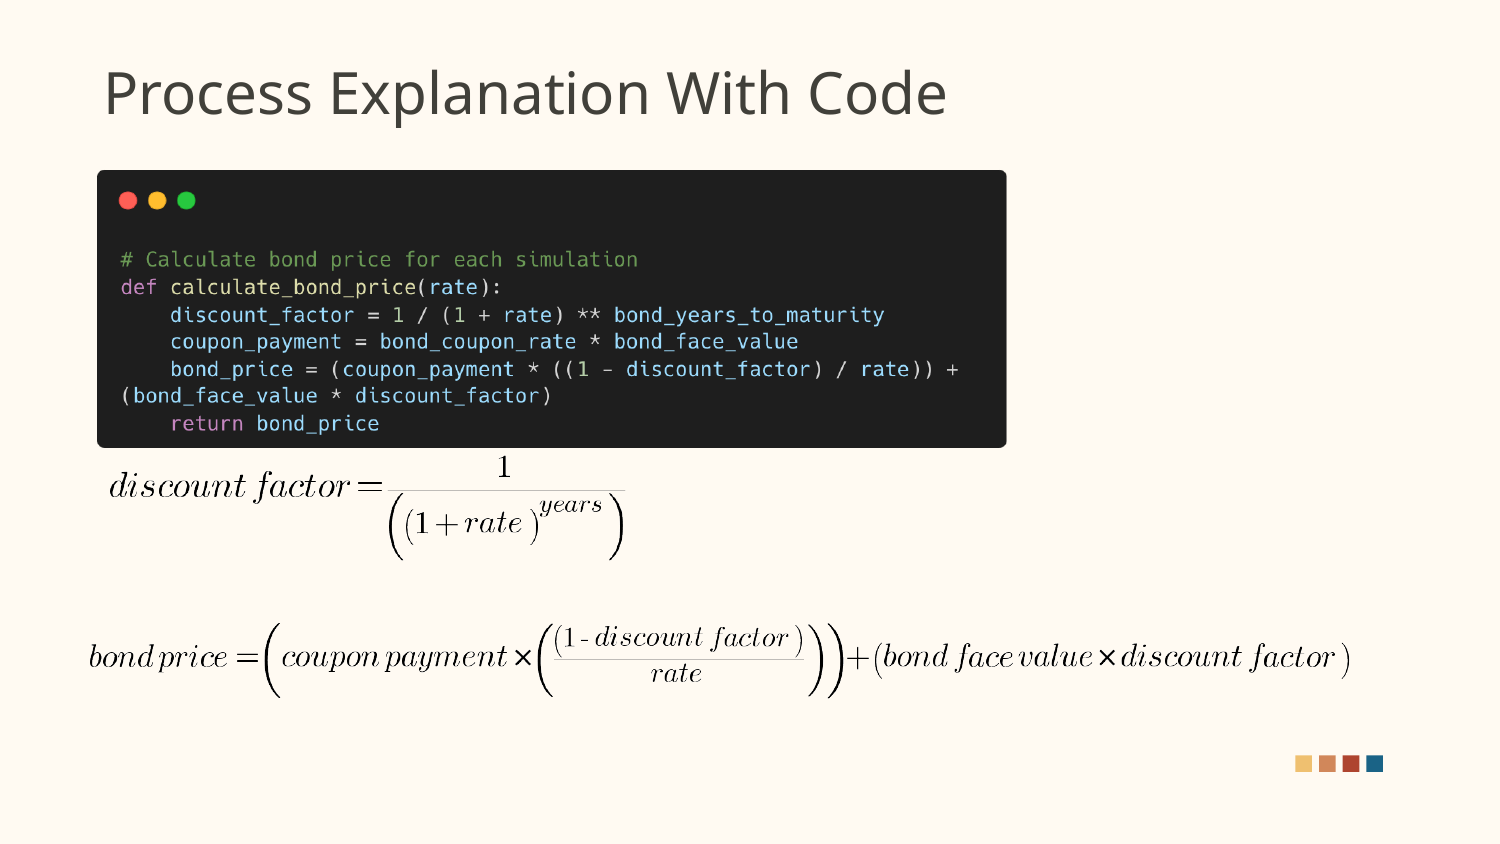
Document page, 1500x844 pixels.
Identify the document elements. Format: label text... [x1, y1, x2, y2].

picture [87, 621, 1353, 699]
picture [15, 88, 1088, 562]
title Process Explanation With Code [88, 41, 1352, 136]
